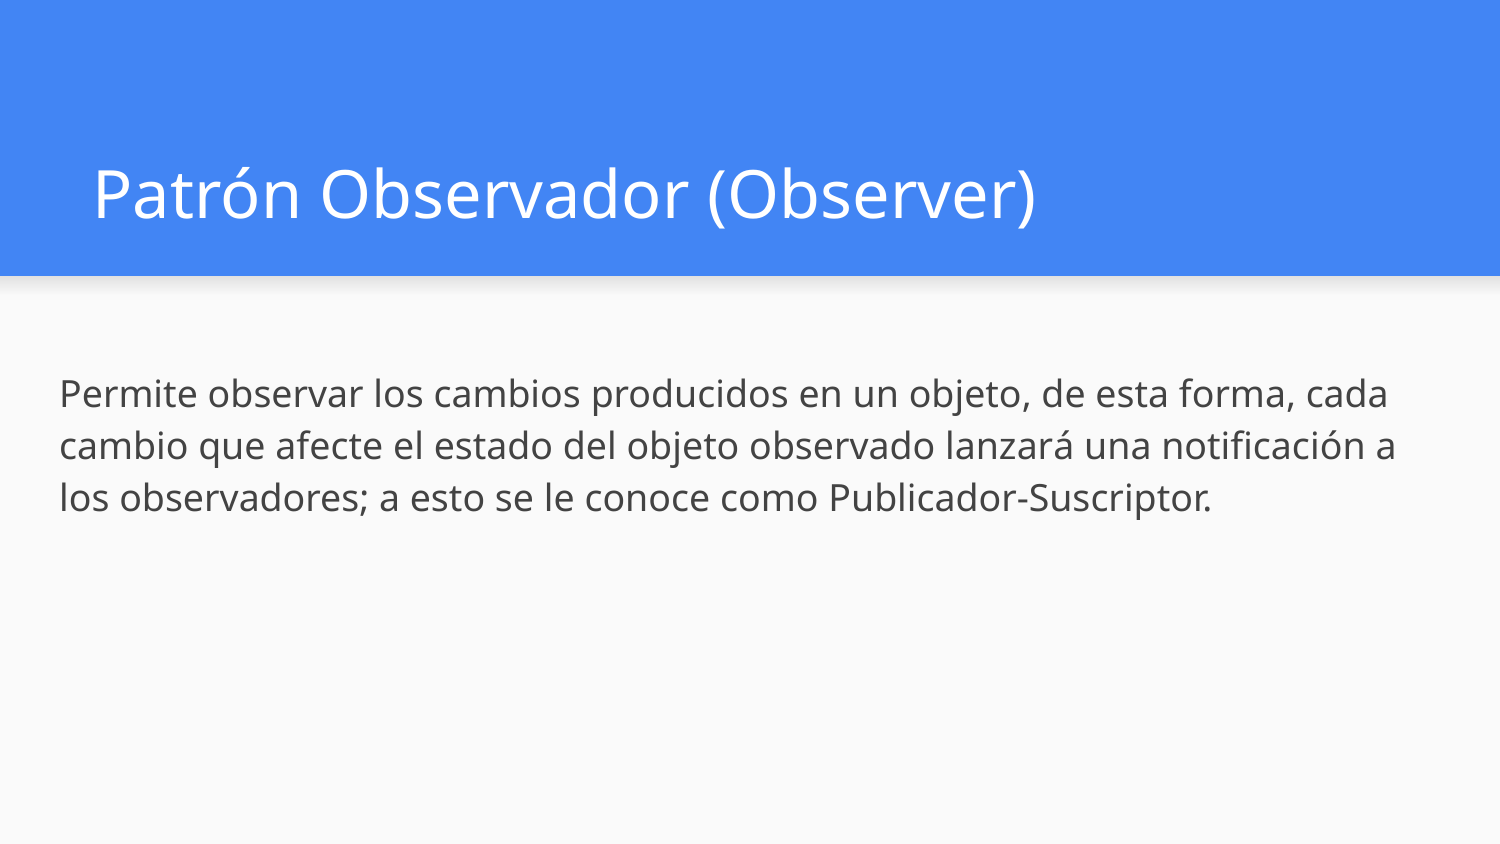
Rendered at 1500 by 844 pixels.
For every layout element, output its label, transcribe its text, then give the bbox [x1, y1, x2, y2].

text_box Permite observar los cambios producidos en un objeto, de esta forma, cada cambio que afecte el estado del objeto observado lanzará una notificación a los observadores; a esto se le conoce como Publicador-Suscriptor. [44, 348, 1419, 844]
title Patrón Observador (Observer) [77, 121, 1427, 248]
